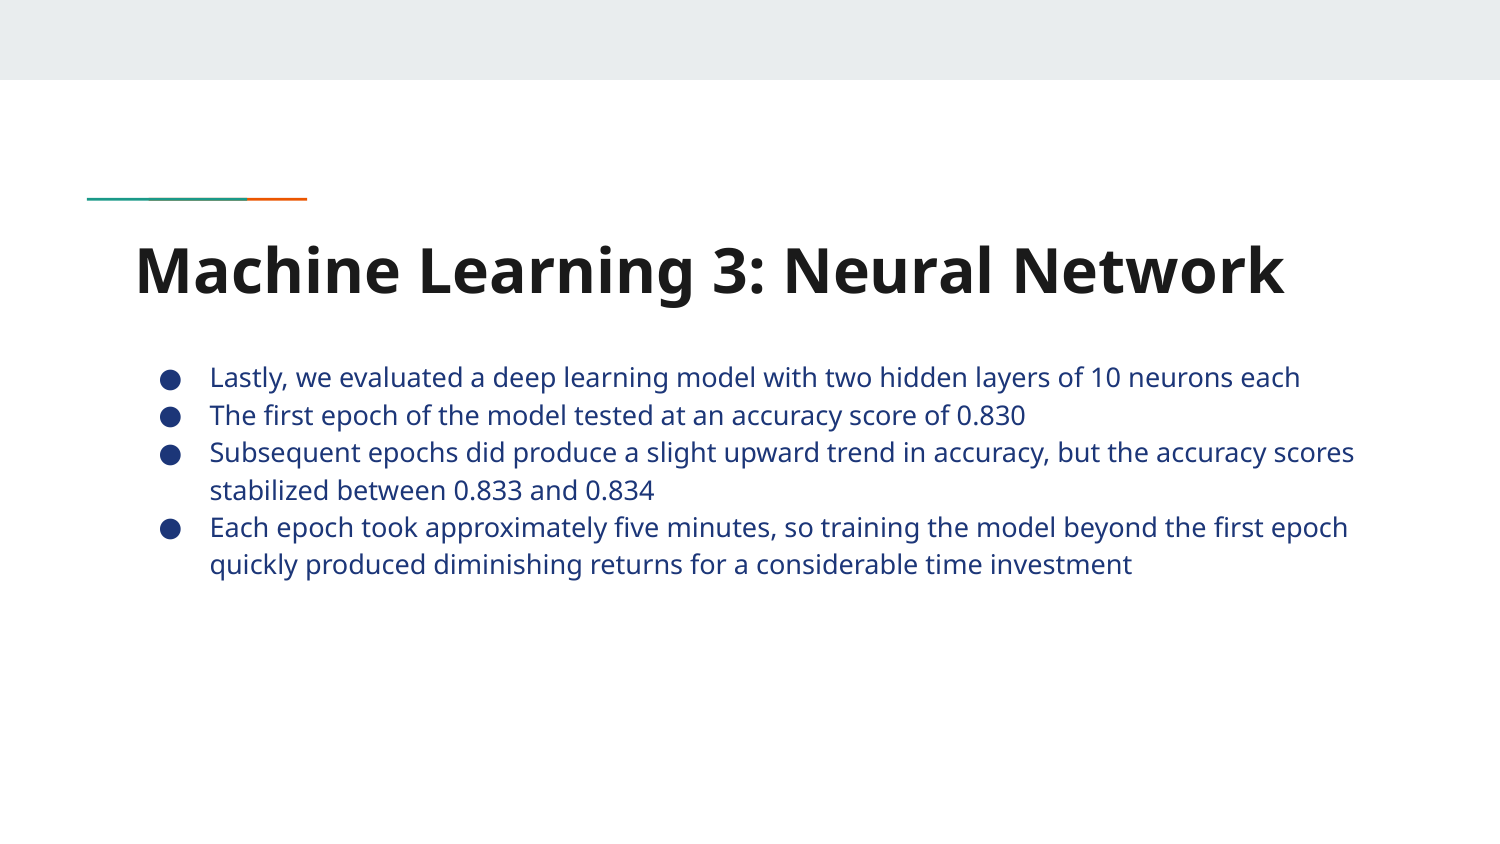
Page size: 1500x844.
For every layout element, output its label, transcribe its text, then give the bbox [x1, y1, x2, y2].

list Lastly, we evaluated a deep learning model with two hidden layers of 10 neurons each The first epoch of the model tested at an accuracy score of 0.830 Subsequent epochs did produce a slight upward trend in accuracy, but the accuracy scores stabilized between 0.833 and 0.834 Each epoch took approximately five minutes, so training the model beyond the first epoch quickly produced diminishing returns for a considerable time investment [119, 341, 1381, 712]
title Machine Learning 3: Neural Network [119, 216, 1381, 305]
